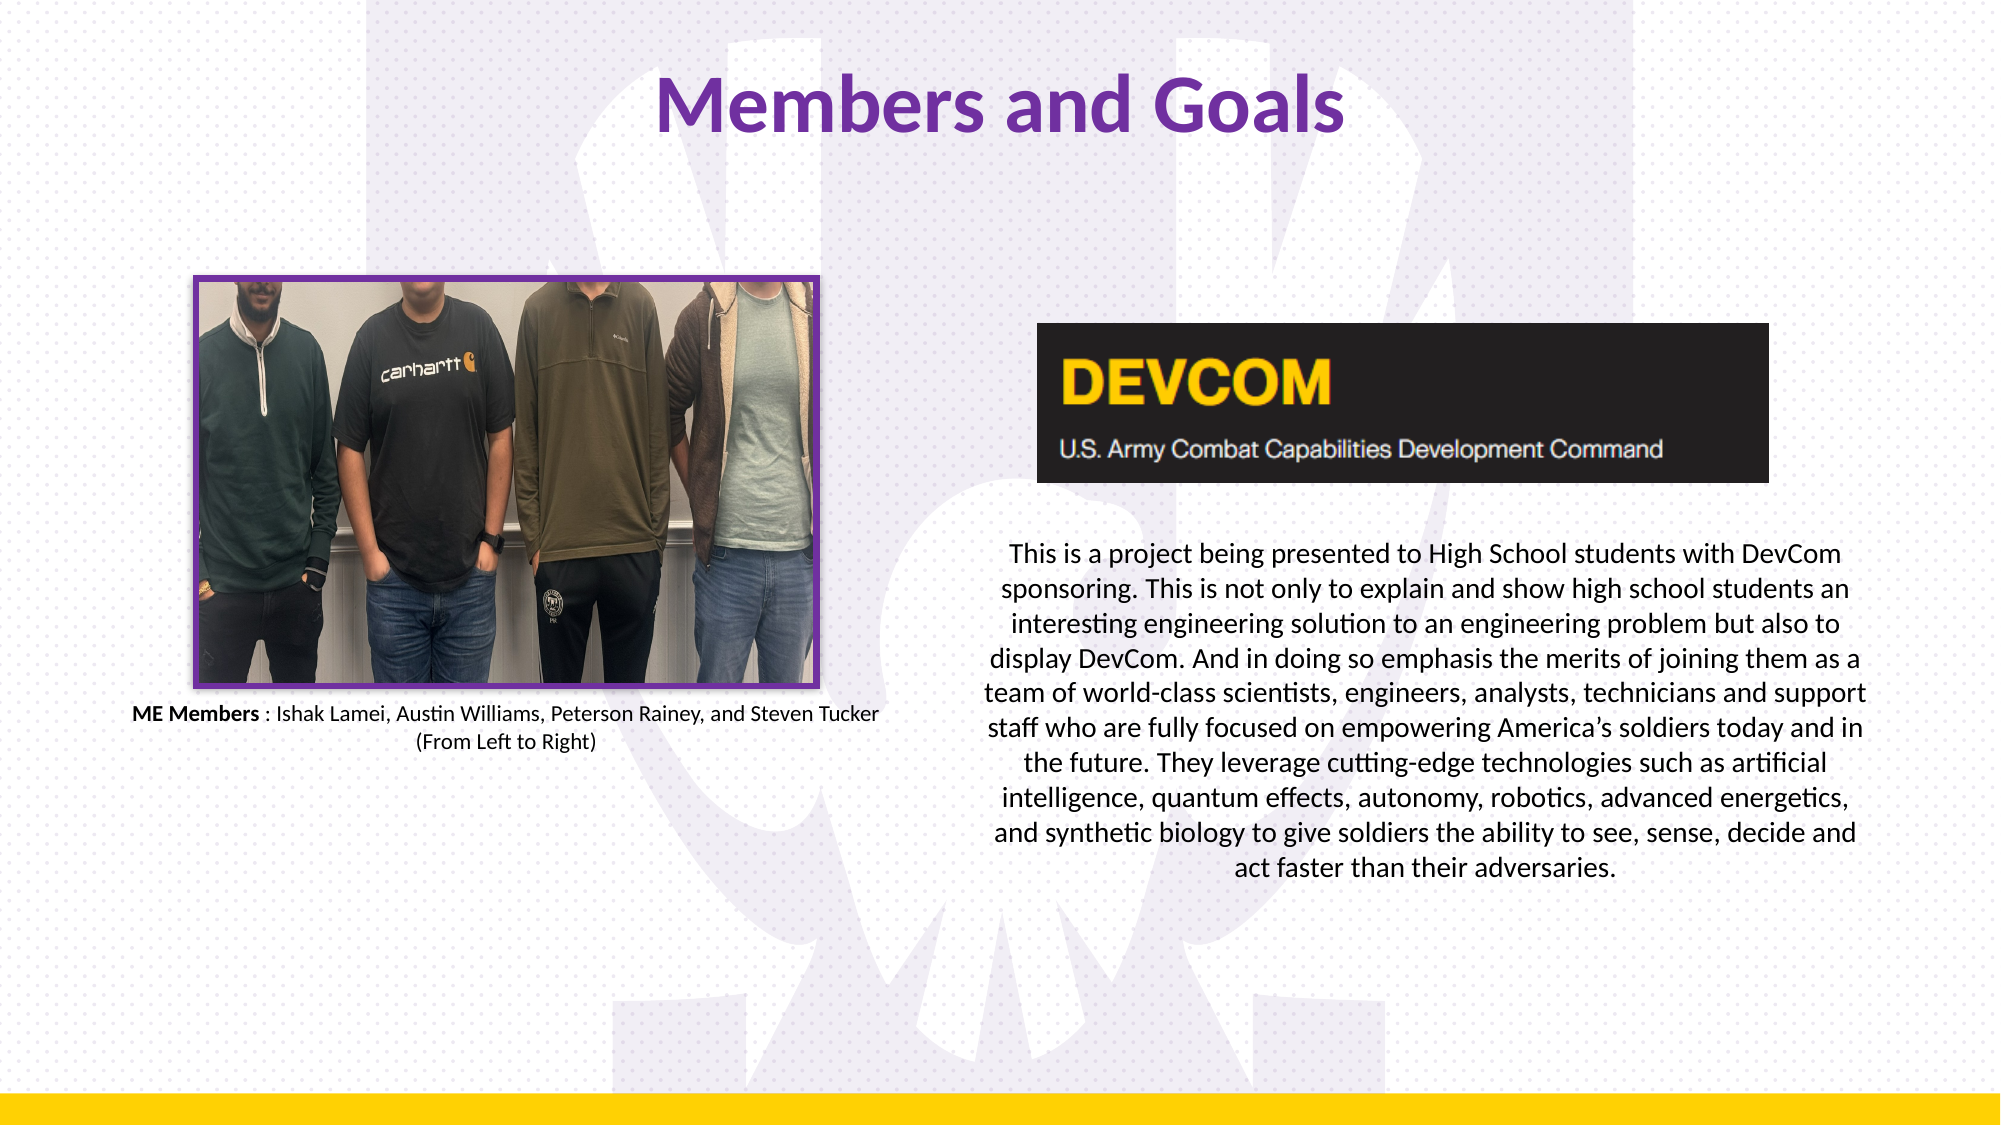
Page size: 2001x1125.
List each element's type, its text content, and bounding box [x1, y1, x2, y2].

picture [0, 0, 2001, 1125]
text_box This is a project being presented to High School students with DevCom sponsoring. This is not only to explain and show high school students an interesting engineering solution to an engineering problem but also to display DevCom. And in doing so emphasis the merits of joining them as a team of world-class scientists, engineers, analysts, technicians and support staff who are fully focused on empowering America’s soldiers today and in the future. They leverage cutting-edge technologies such as artificial intelligence, quantum effects, autonomy, robotics, advanced energetics, and synthetic biology to give soldiers the ability to see, sense, decide and act faster than their adversaries. [965, 526, 1886, 892]
text_box ME Members : Ishak Lamei, Austin Williams, Peterson Rainey, and Steven Tucker (From Left to Right) [116, 691, 896, 762]
text_box Members and Goals [0, 41, 2000, 157]
